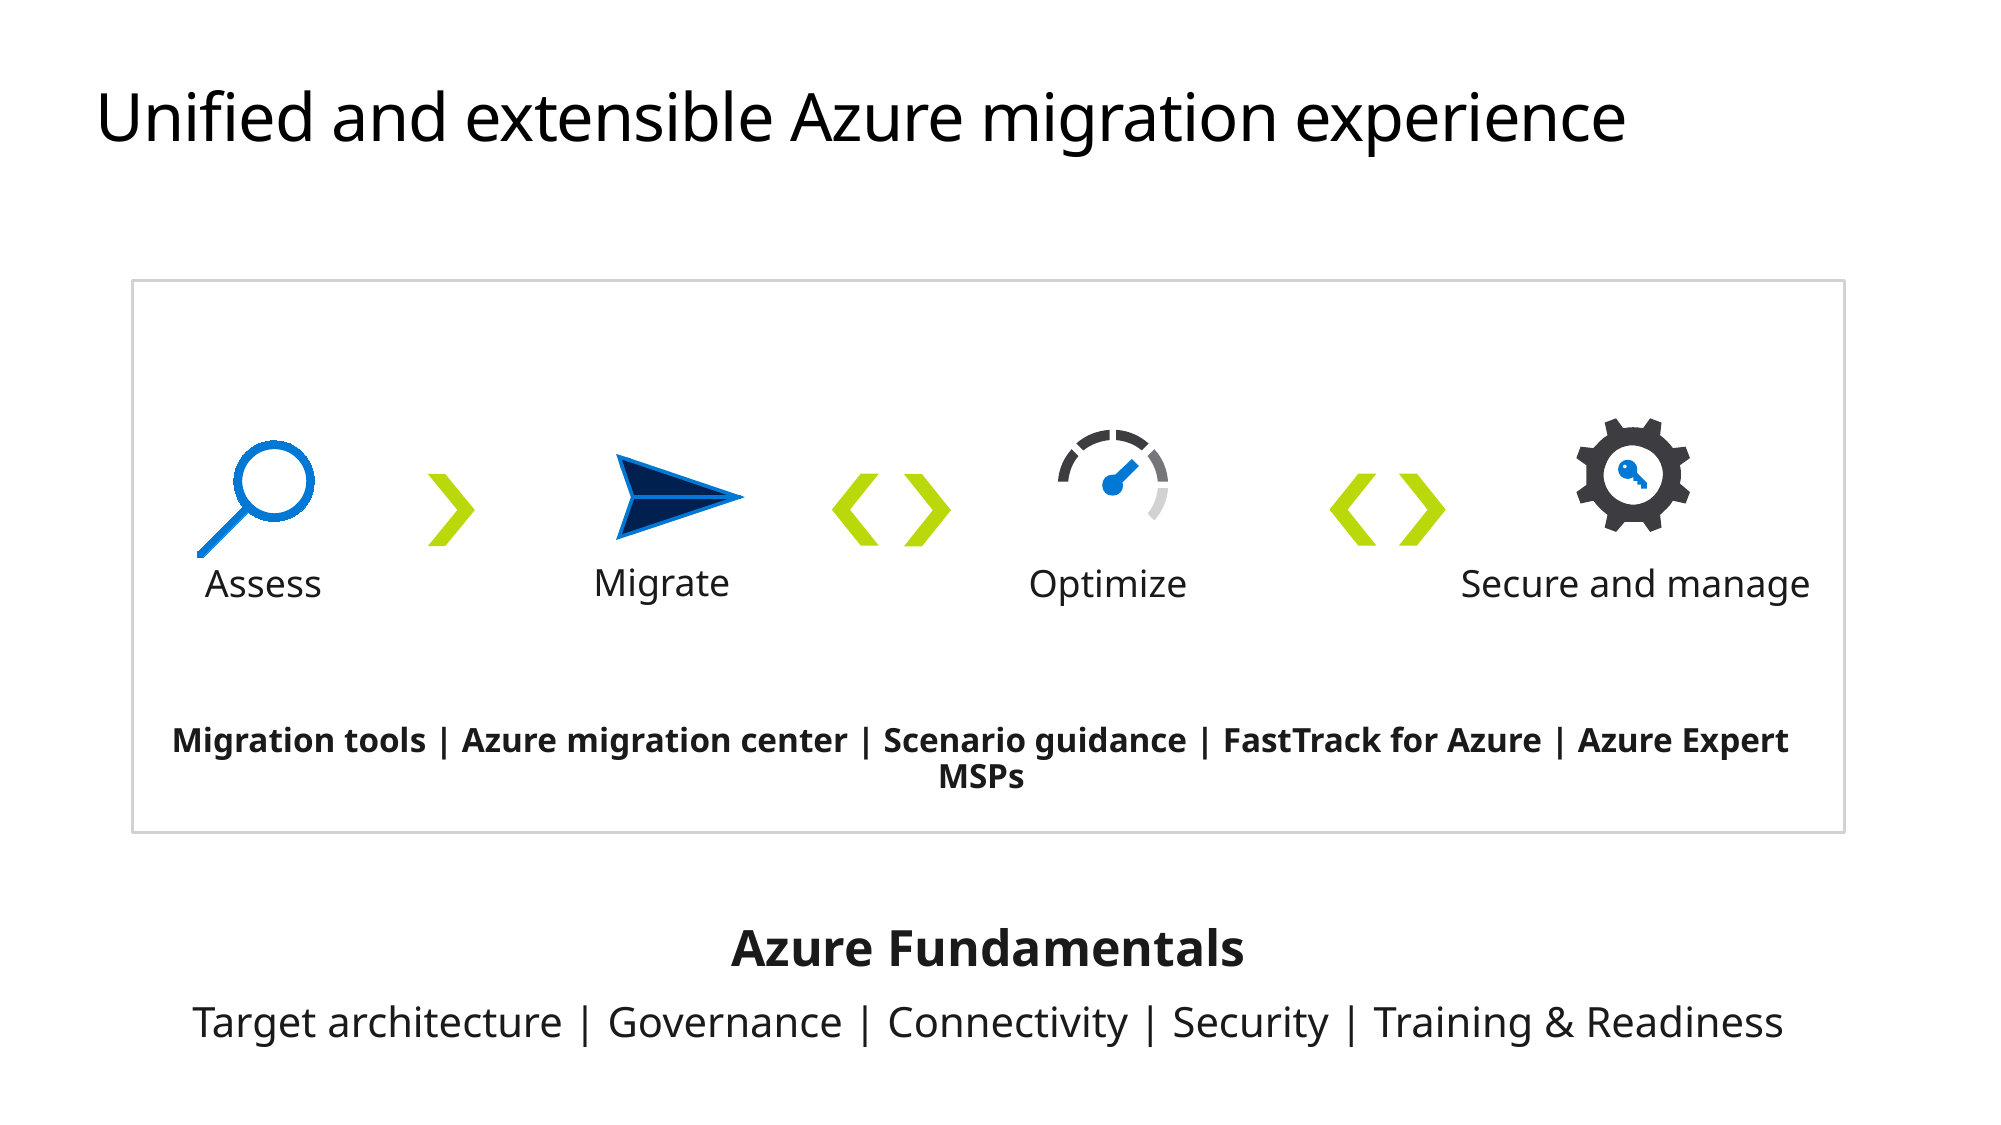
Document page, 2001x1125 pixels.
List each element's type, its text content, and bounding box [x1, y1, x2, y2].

text_box Optimize [920, 560, 1306, 606]
text_box [132, 280, 1845, 833]
text_box Migration tools | Azure migration center | Scenario guidance | FastTrack for Azure | Azure Expert MSPs [147, 716, 1816, 803]
text_box [903, 473, 952, 548]
text_box Secure and manage [1456, 560, 1816, 606]
text_box [1397, 472, 1447, 547]
text_box Azure Fundamentals Target architecture | Governance | Connectivity | Security | Training & Readiness [106, 892, 1871, 996]
text_box [831, 472, 880, 547]
text_box [1328, 472, 1378, 547]
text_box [1057, 429, 1169, 521]
text_box Migrate [478, 559, 855, 605]
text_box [196, 440, 315, 559]
text_box [618, 456, 740, 538]
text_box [1576, 418, 1691, 533]
text_box Assess [193, 560, 343, 606]
title Unified and extensible Azure migration experience [95, 75, 1946, 156]
text_box [427, 473, 476, 548]
